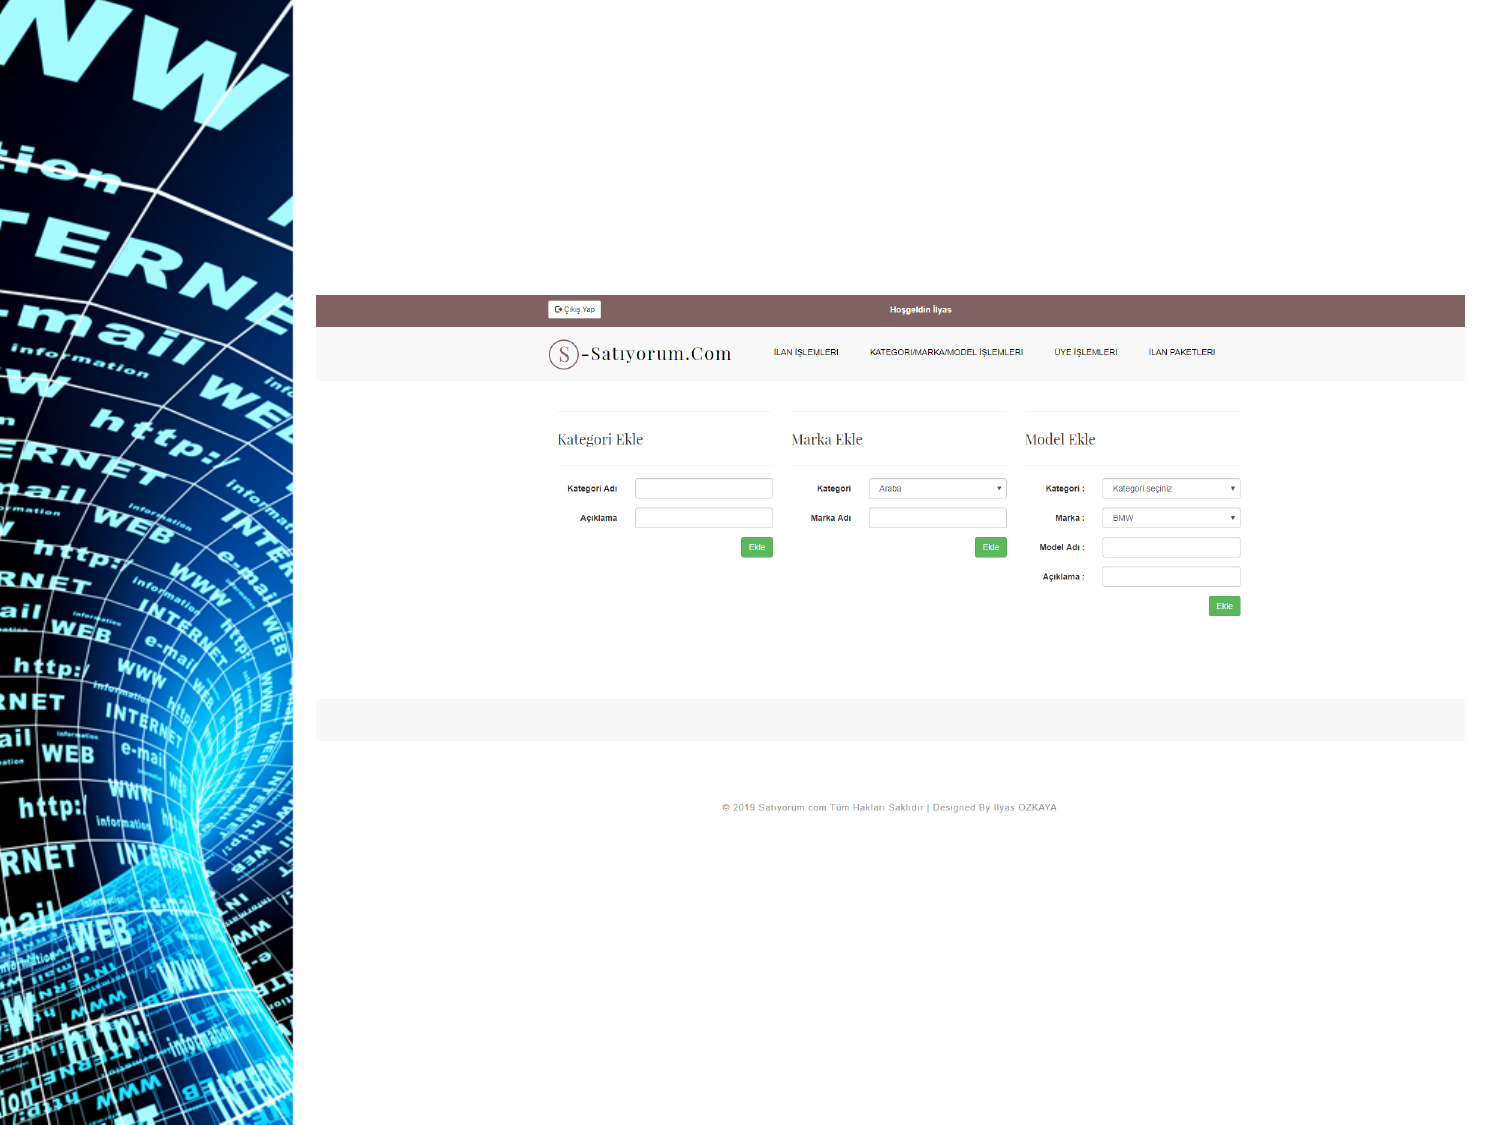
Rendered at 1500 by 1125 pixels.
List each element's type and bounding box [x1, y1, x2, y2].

list [316, 295, 1466, 828]
picture [0, 0, 1500, 1125]
